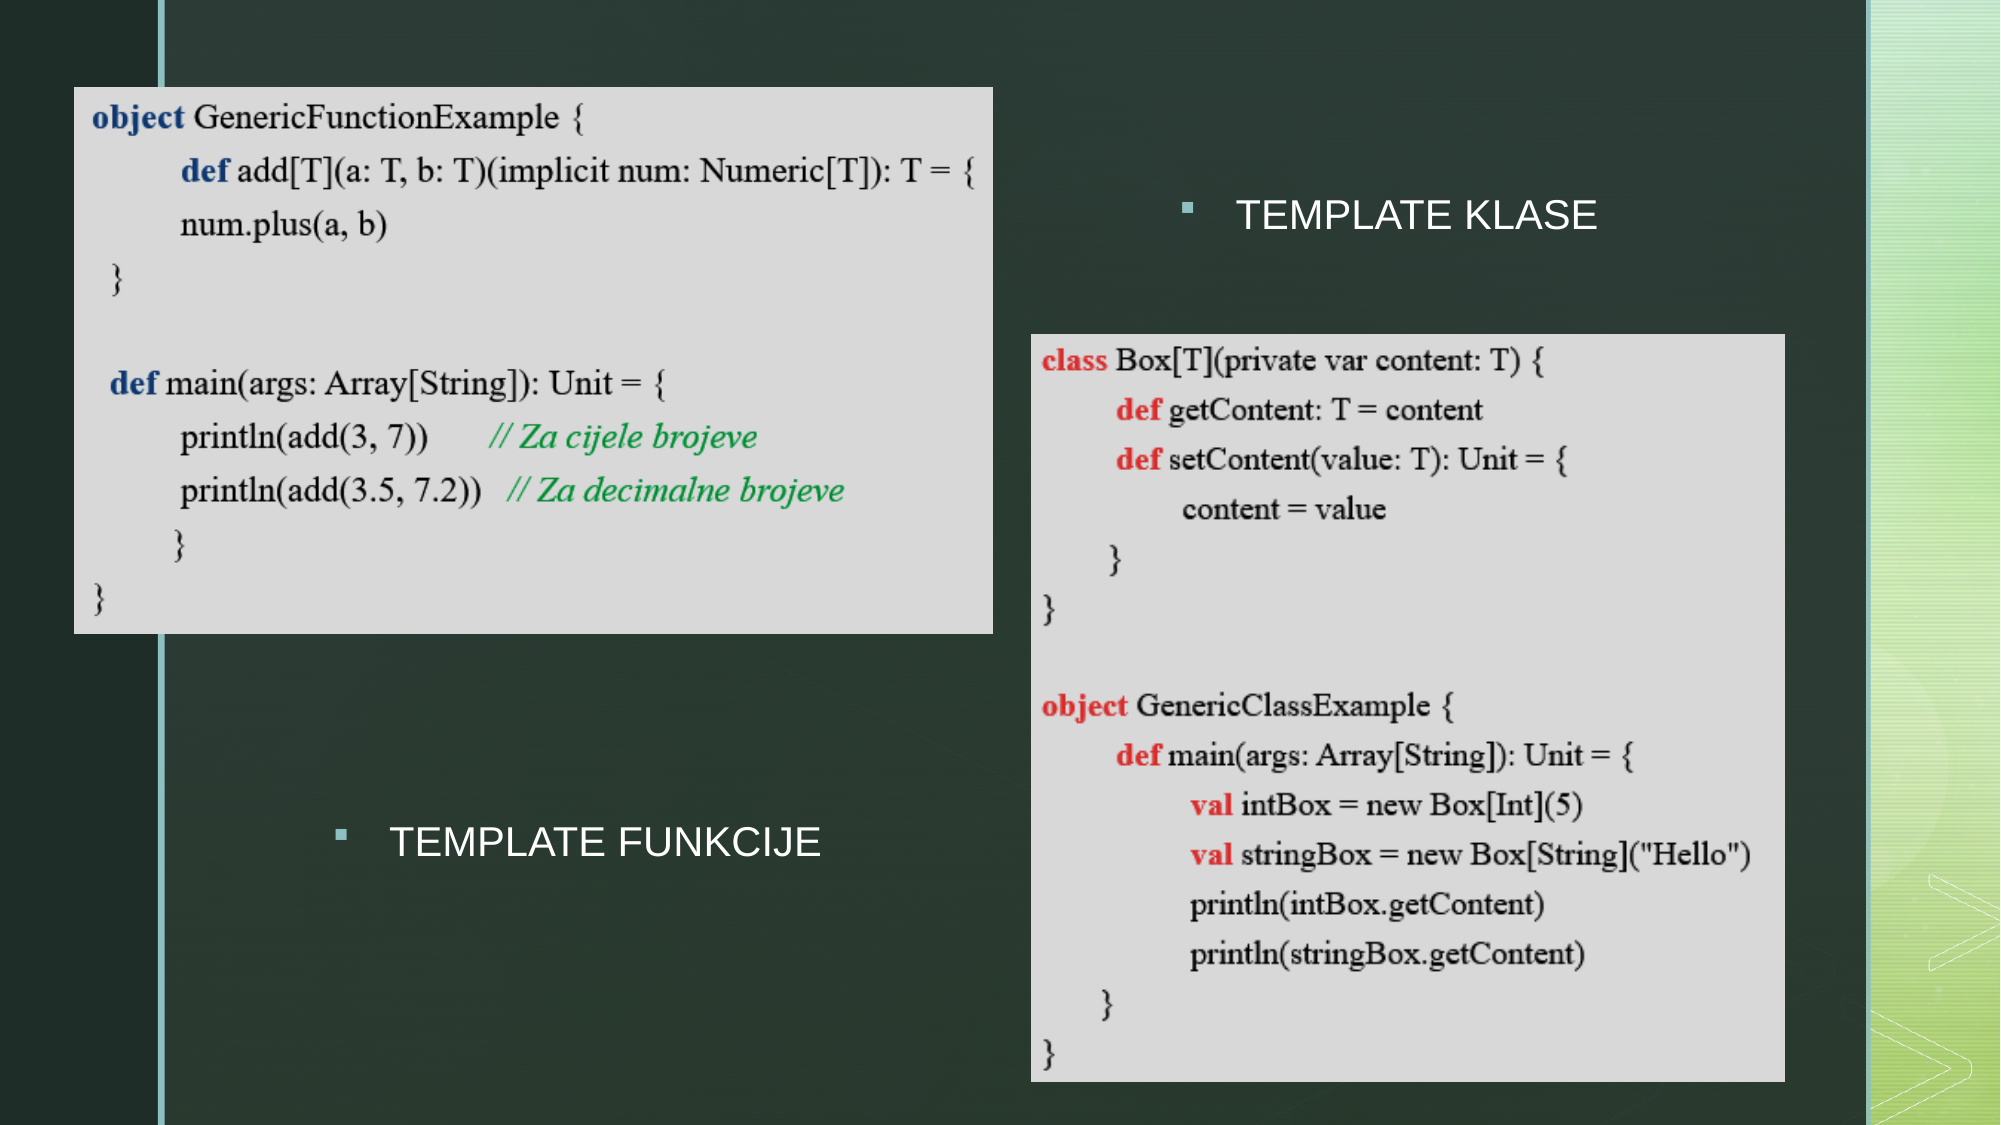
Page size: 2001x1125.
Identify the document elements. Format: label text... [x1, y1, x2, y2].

picture [74, 87, 994, 635]
picture [1871, 0, 2001, 1125]
list TEMPLATE KLASE [1164, 170, 1803, 827]
list TEMPLATE FUNKCIJE [317, 797, 957, 1125]
picture [1031, 334, 1785, 1082]
